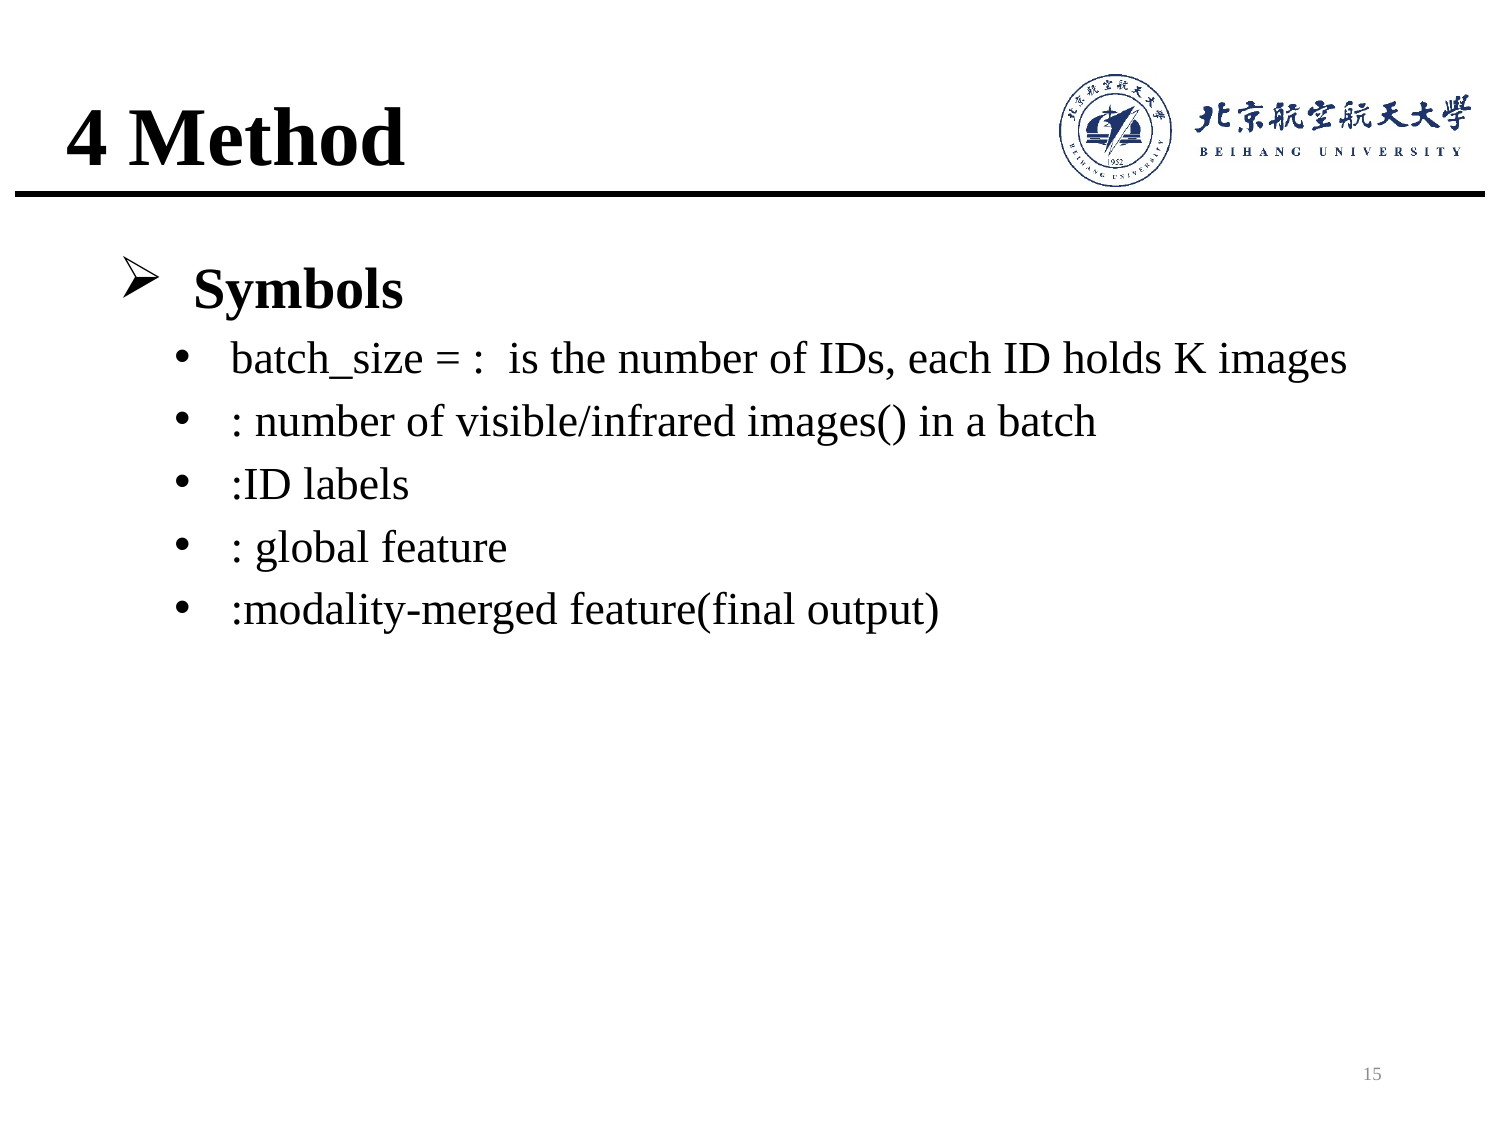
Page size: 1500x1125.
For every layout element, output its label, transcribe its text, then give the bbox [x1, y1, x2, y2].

slide_number 15 [1059, 1042, 1397, 1103]
title 4 Method [51, 59, 1346, 219]
picture [1346, 74, 1471, 187]
